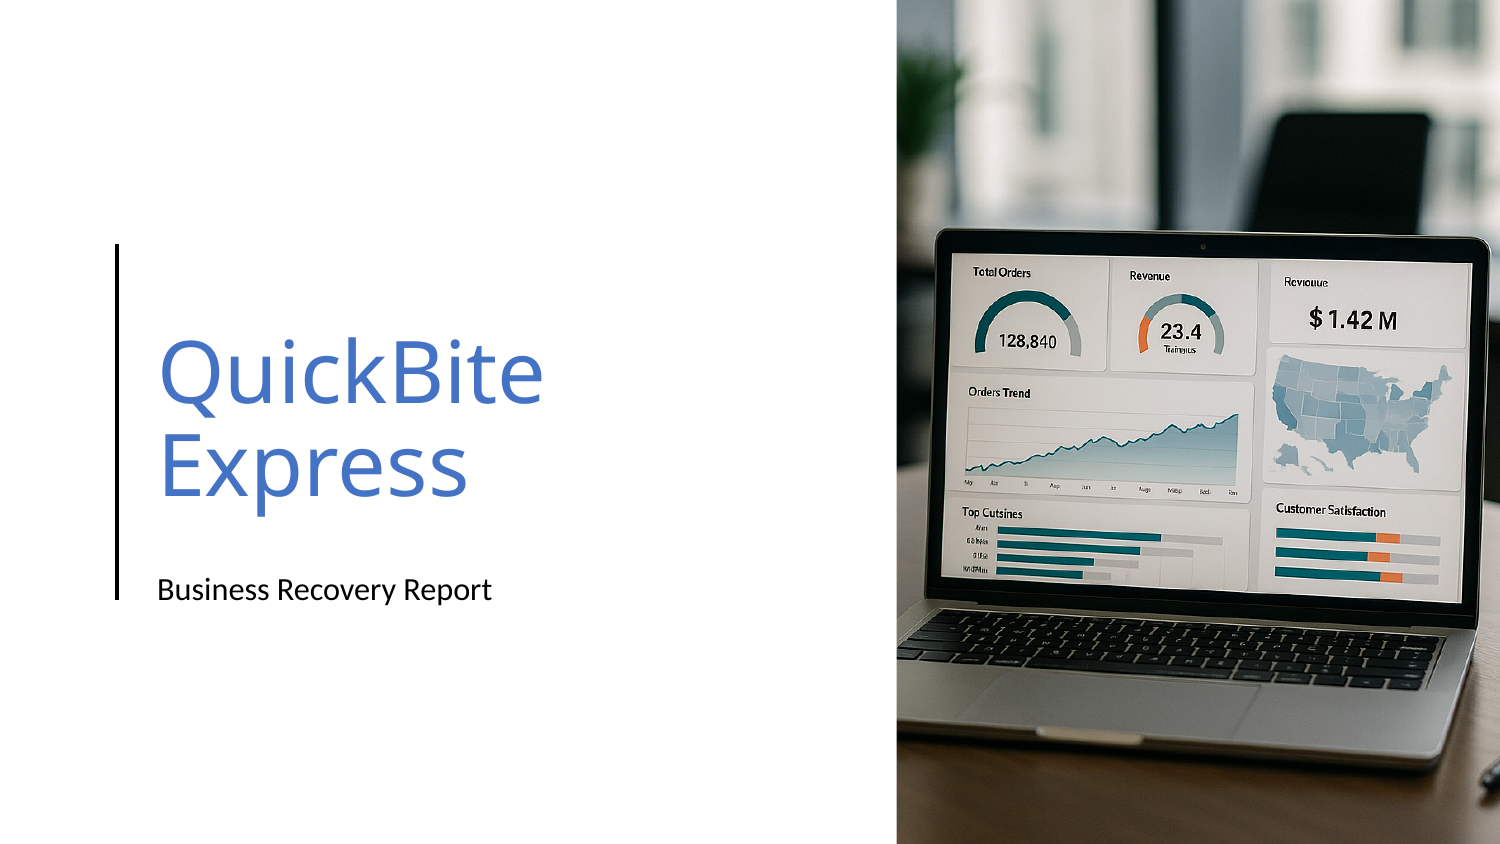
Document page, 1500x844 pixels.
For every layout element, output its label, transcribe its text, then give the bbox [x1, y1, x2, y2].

picture [896, 0, 1500, 844]
title QuickBite Express [142, 202, 844, 531]
subtitle Business Recovery Report [142, 553, 844, 623]
